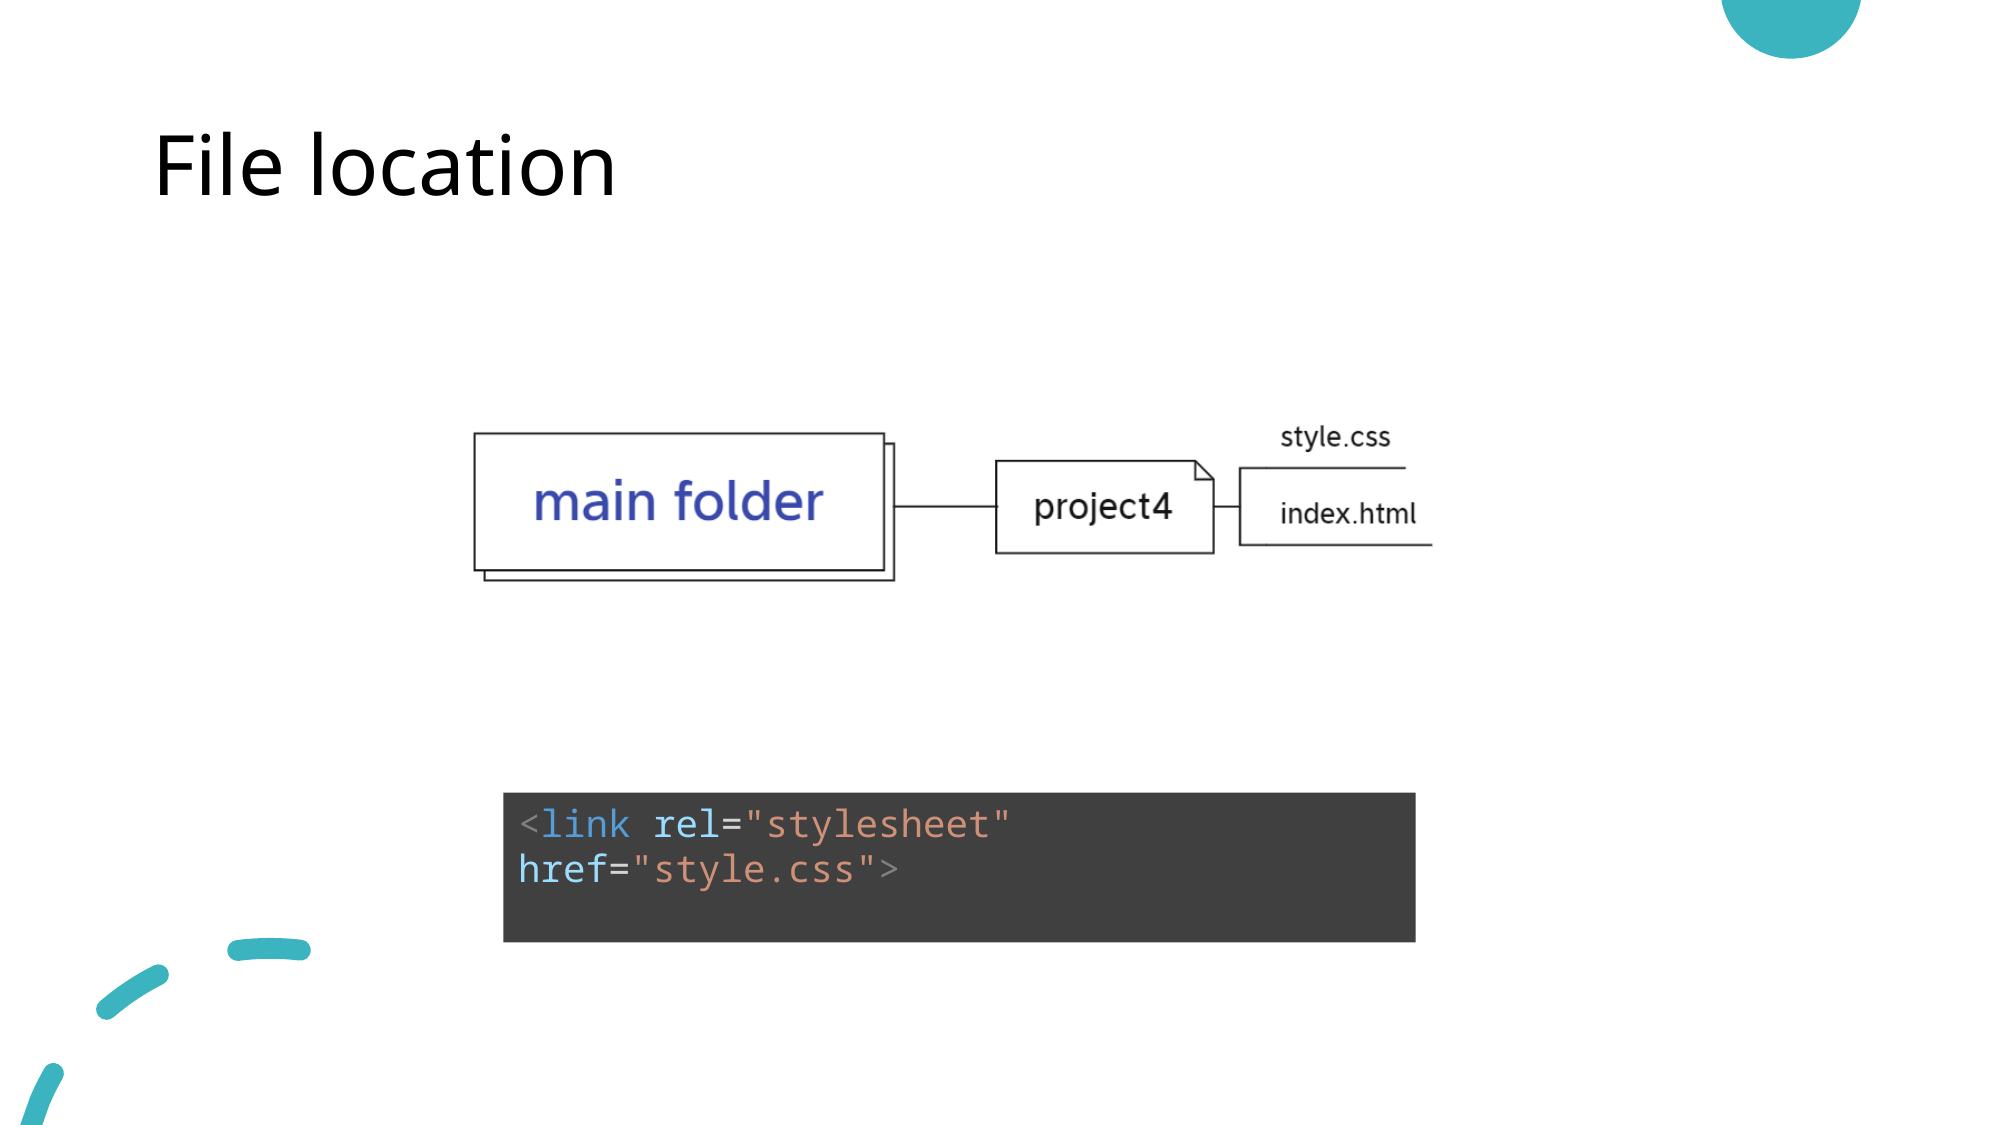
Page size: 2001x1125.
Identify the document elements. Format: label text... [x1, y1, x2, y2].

picture [409, 277, 1510, 683]
title File location [137, 59, 1863, 278]
text_box <link rel="stylesheet" href="style.css"> [503, 792, 1416, 943]
